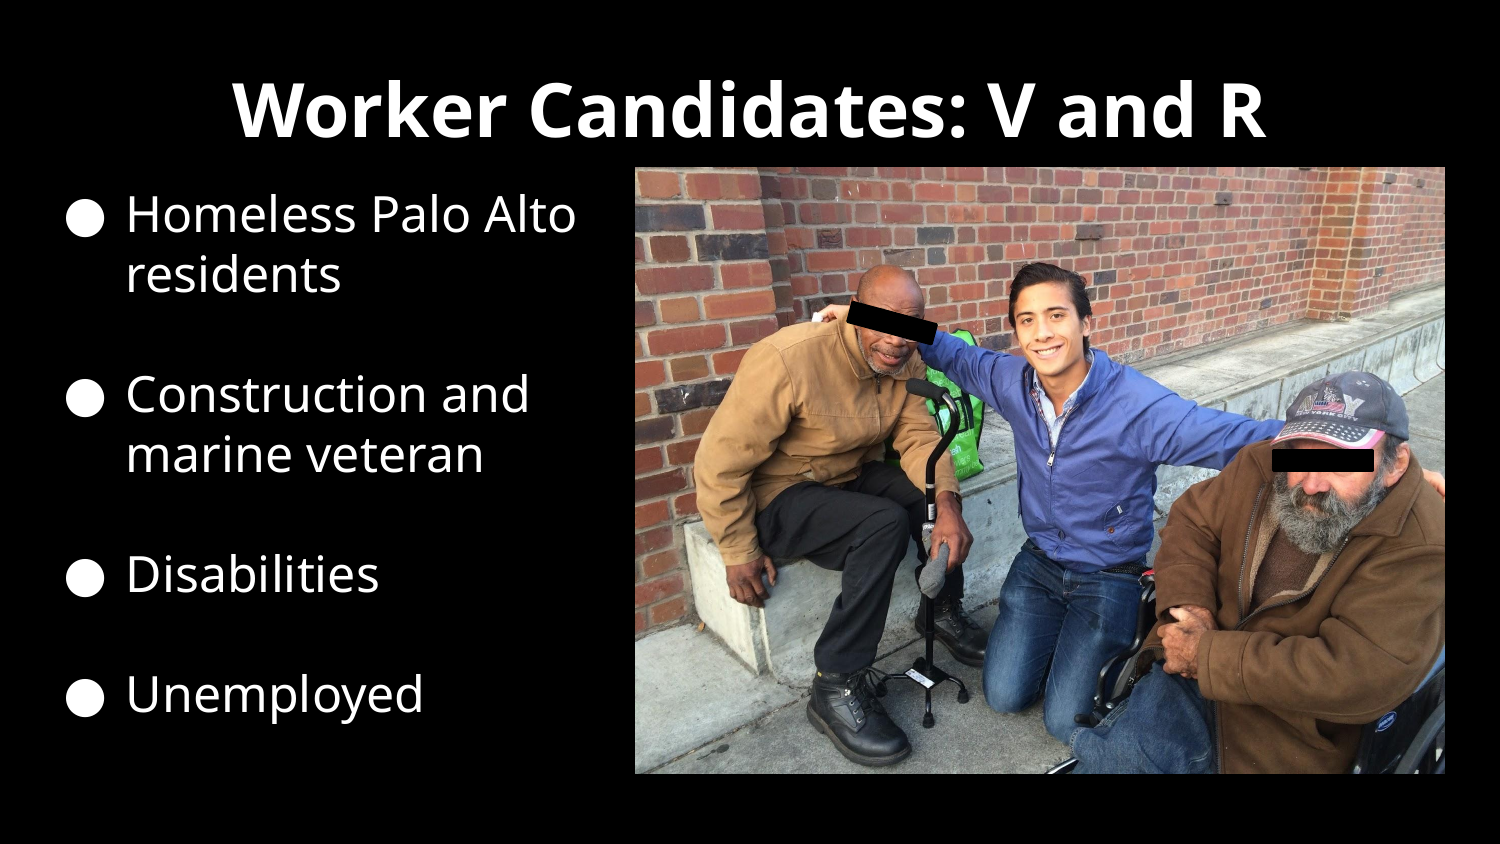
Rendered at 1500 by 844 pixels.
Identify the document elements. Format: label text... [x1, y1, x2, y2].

title Worker Candidates: V and R [75, 26, 1425, 168]
text_box Homeless Palo Alto residents Construction and marine veteran Disabilities Unemployed [35, 167, 595, 774]
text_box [635, 167, 1445, 775]
